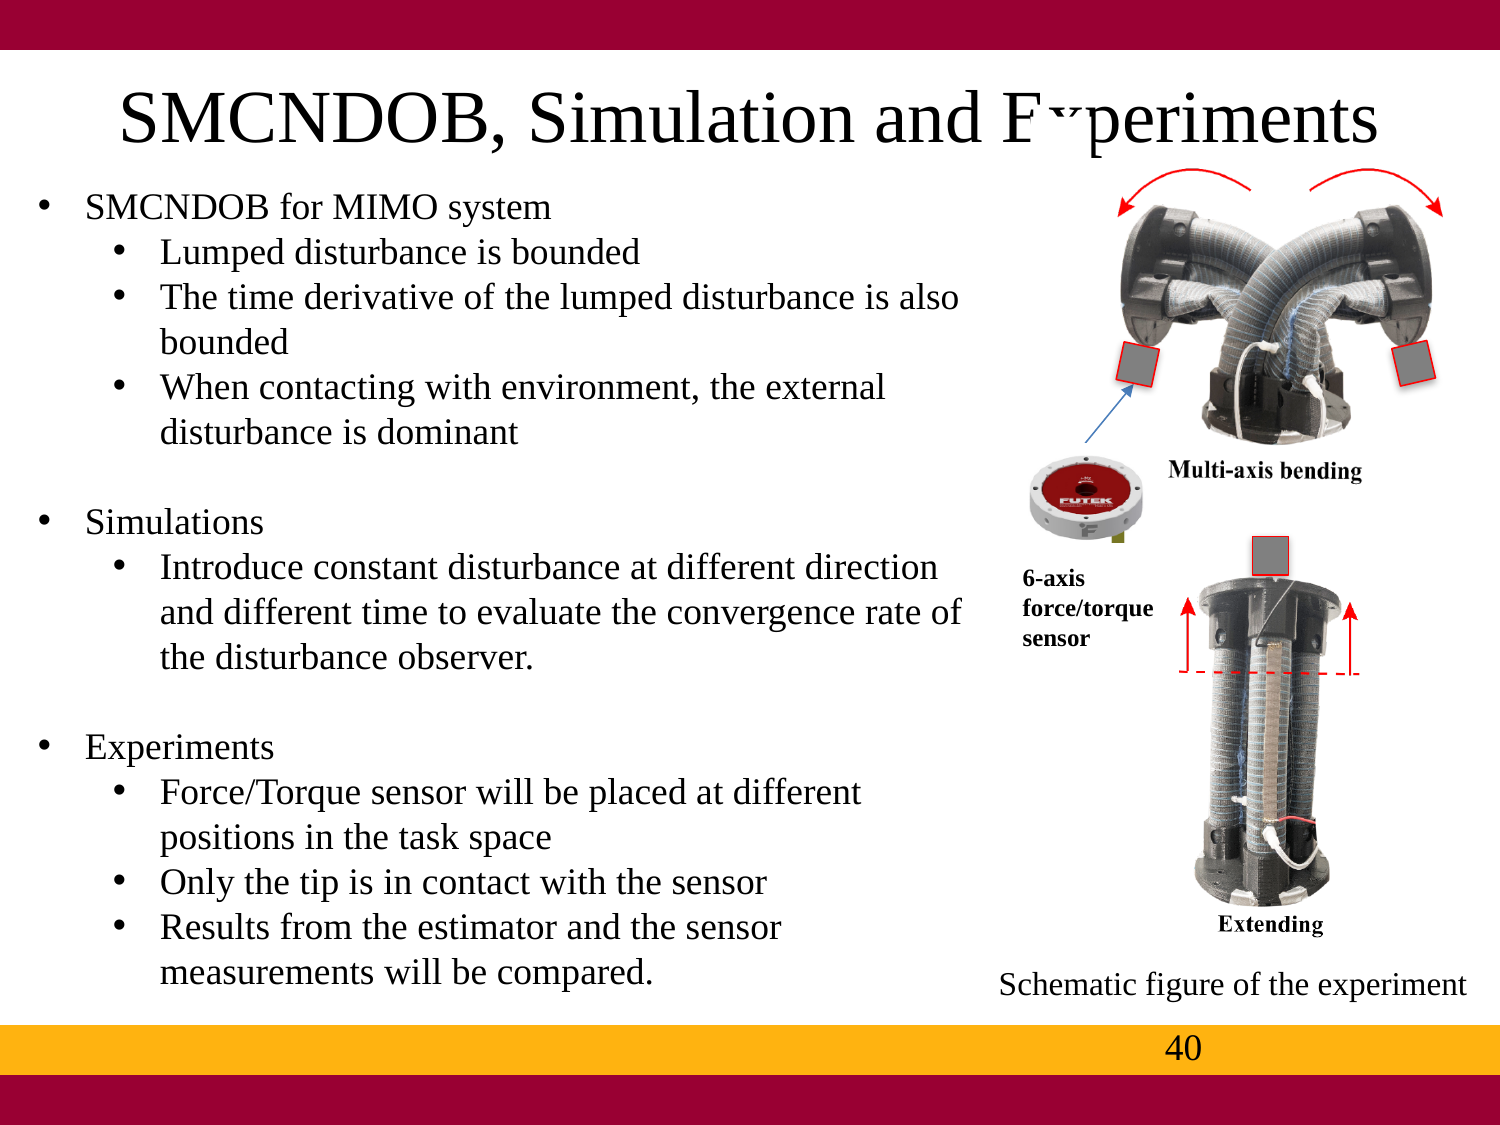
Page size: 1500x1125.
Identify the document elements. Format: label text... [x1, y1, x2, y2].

title SMCNDOB, Simulation and Experiments [0, 49, 1500, 176]
text_box Schematic figure of the experiment [983, 954, 1500, 1010]
text_box SMCNDOB for MIMO system Lumped disturbance is bounded The time derivative of the lumped disturbance is also bounded When contacting with environment, the external disturbance is dominant Simulations Introduce constant disturbance at different direction and different time to evaluate the convergence rate of the disturbance observer. Experiments Force/Torque sensor will be placed at different positions in the task space Only the tip is in contact with the sensor Results from the estimator and the sensor measurements will be compared. [23, 174, 998, 1000]
slide_number 40 [1149, 1015, 1500, 1076]
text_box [1003, 116, 1464, 954]
